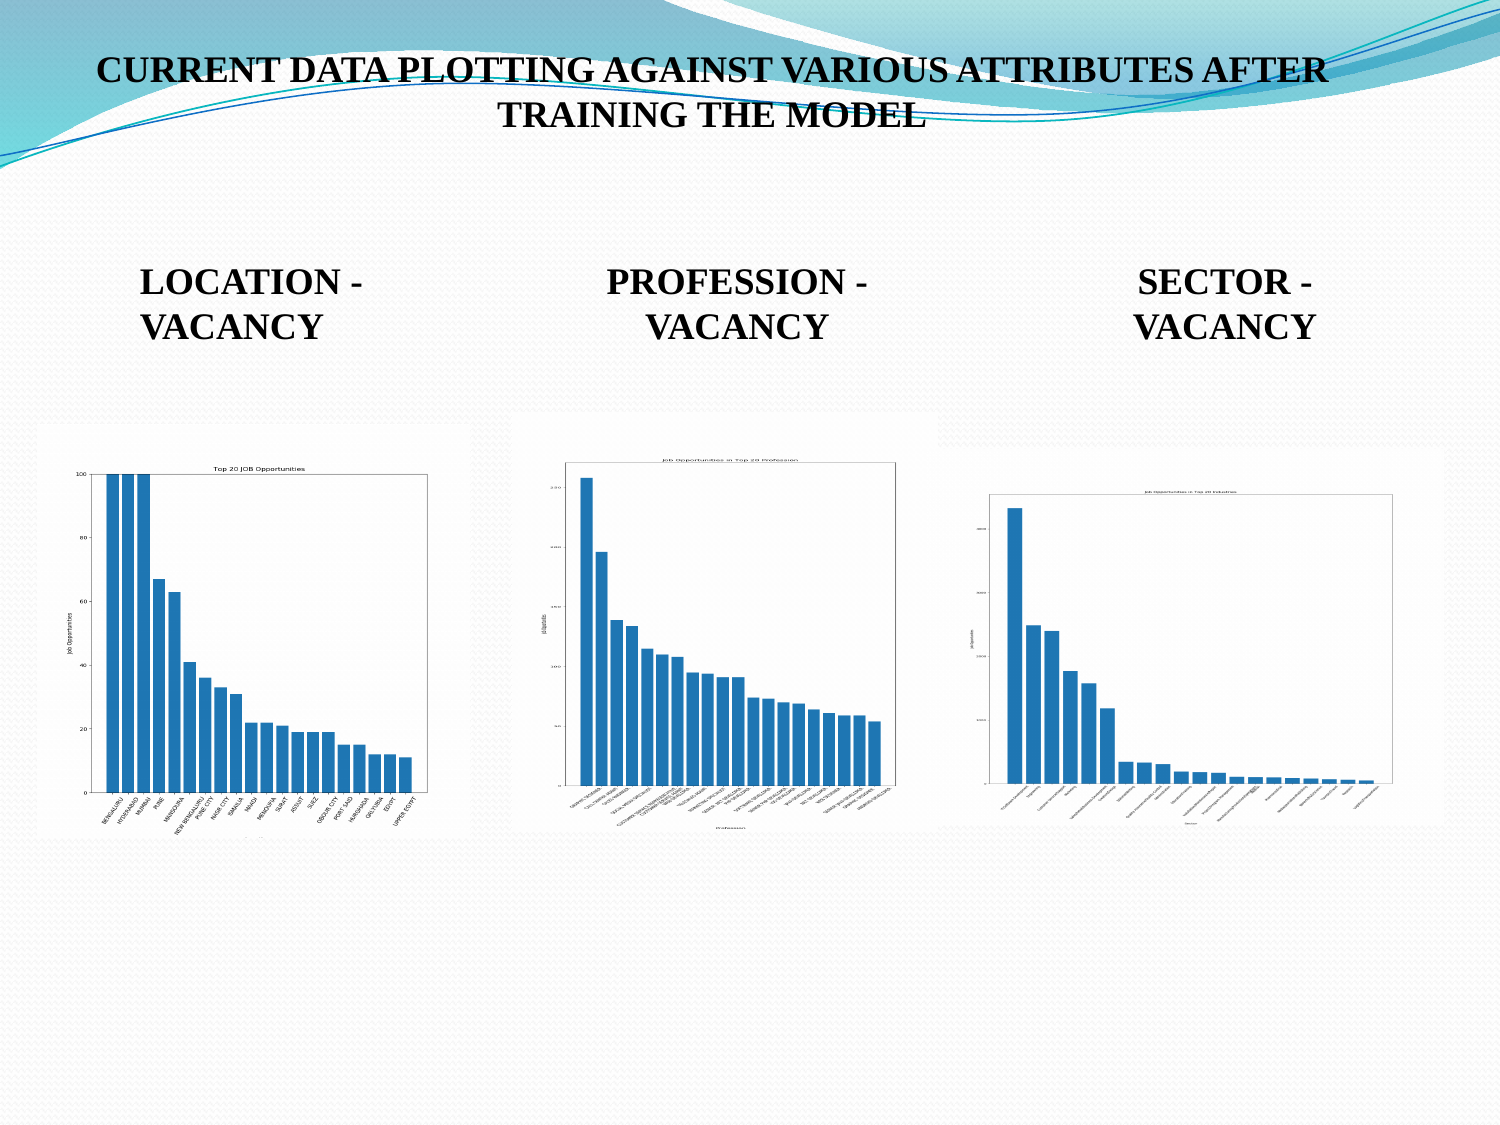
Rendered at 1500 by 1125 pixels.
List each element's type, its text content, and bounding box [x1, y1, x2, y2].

text_box PROFESSION - VACANCY [587, 249, 888, 355]
text_box LOCATION - VACANCY [124, 249, 413, 355]
picture [37, 424, 471, 838]
text_box CURRENT DATA PLOTTING AGAINST VARIOUS ATTRIBUTES AFTER TRAINING THE MODEL [74, 37, 1350, 143]
picture [512, 412, 1444, 832]
text_box SECTOR - VACANCY [1050, 249, 1400, 355]
